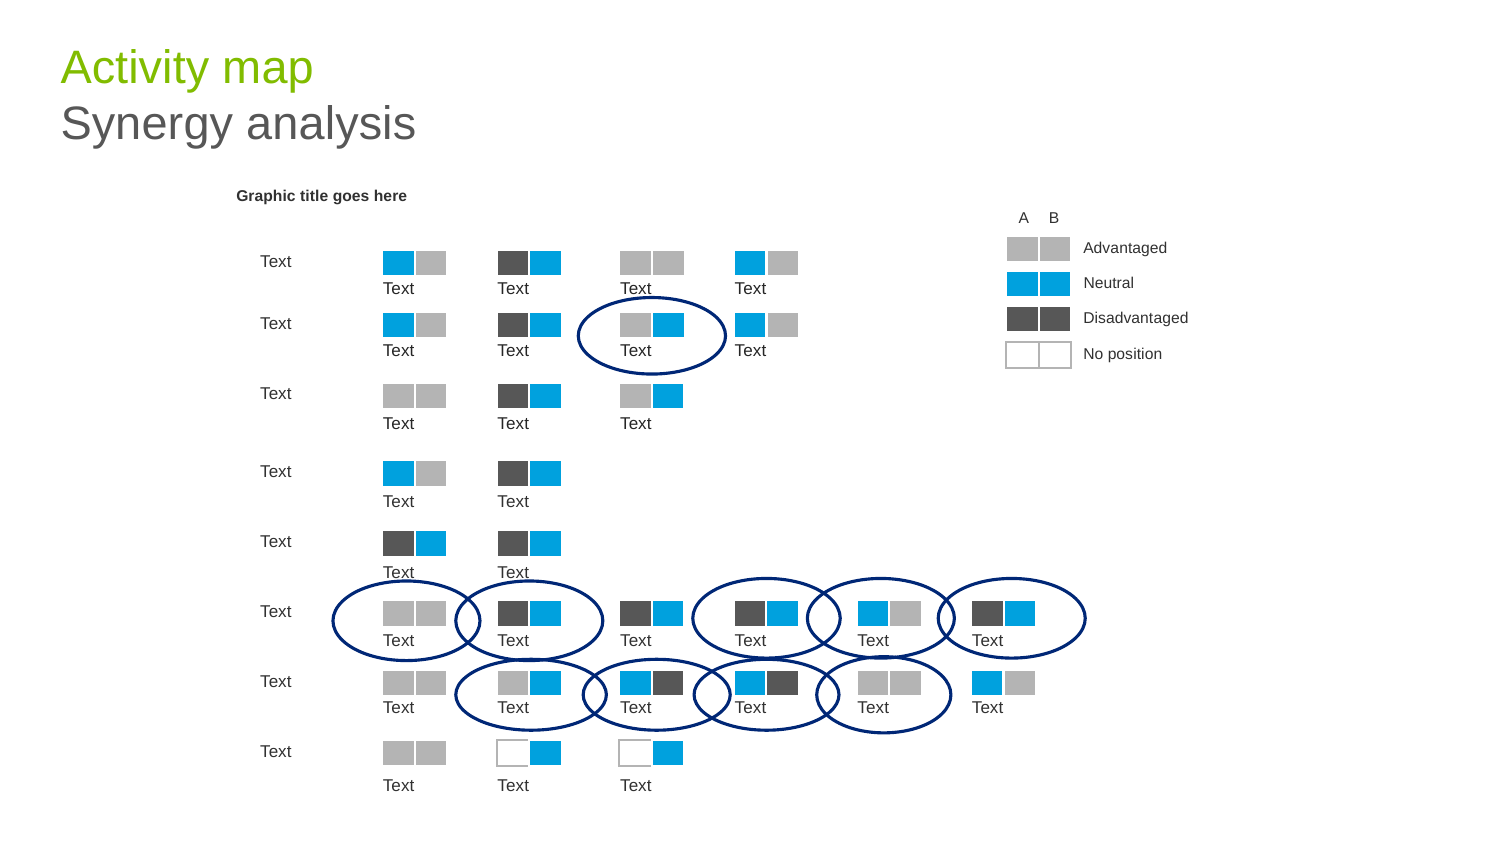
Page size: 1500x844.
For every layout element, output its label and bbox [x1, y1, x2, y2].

text_box [578, 282, 726, 375]
text_box [382, 669, 448, 697]
text_box [497, 345, 530, 360]
text_box [382, 282, 415, 298]
text_box [382, 382, 448, 410]
text_box [236, 185, 408, 205]
text_box [619, 382, 685, 410]
text_box [497, 496, 530, 511]
text_box [497, 779, 530, 795]
text_box [1006, 235, 1072, 263]
text_box [259, 460, 292, 481]
text_box [382, 417, 415, 433]
text_box [733, 249, 800, 277]
text_box [496, 382, 562, 410]
text_box [259, 249, 292, 271]
title [60, 36, 1437, 95]
text_box [496, 249, 562, 277]
text_box [496, 311, 562, 339]
text_box [382, 345, 415, 360]
text_box [1006, 341, 1072, 369]
text_box [620, 634, 653, 649]
text_box [382, 496, 415, 511]
text_box [619, 739, 685, 767]
text_box [1048, 208, 1060, 227]
text_box [1083, 237, 1168, 257]
text_box [619, 249, 685, 277]
text_box [1083, 272, 1135, 292]
text_box [332, 530, 1086, 733]
text_box [620, 417, 653, 433]
text_box [1083, 343, 1163, 363]
text_box [733, 311, 800, 339]
text_box [1006, 270, 1072, 298]
text_box [734, 345, 767, 360]
text_box [382, 702, 415, 717]
text_box [259, 312, 292, 333]
text_box [497, 417, 530, 433]
text_box [1083, 307, 1189, 327]
text_box [259, 530, 292, 551]
text_box [382, 311, 448, 339]
text_box [259, 382, 292, 404]
text_box [382, 779, 415, 795]
text_box [496, 460, 562, 487]
text_box [259, 600, 292, 621]
text_box [734, 282, 767, 298]
text_box [382, 460, 448, 487]
text_box [259, 739, 292, 761]
text_box [382, 530, 448, 557]
text_box [382, 249, 448, 277]
text_box [620, 779, 653, 795]
text_box [971, 702, 1004, 717]
text_box [497, 282, 530, 298]
text_box [970, 669, 1037, 697]
text_box [619, 600, 685, 627]
text_box [382, 739, 448, 767]
text_box [259, 670, 292, 691]
text_box [496, 739, 562, 767]
text_box [1006, 305, 1072, 333]
text_box [1018, 208, 1029, 227]
